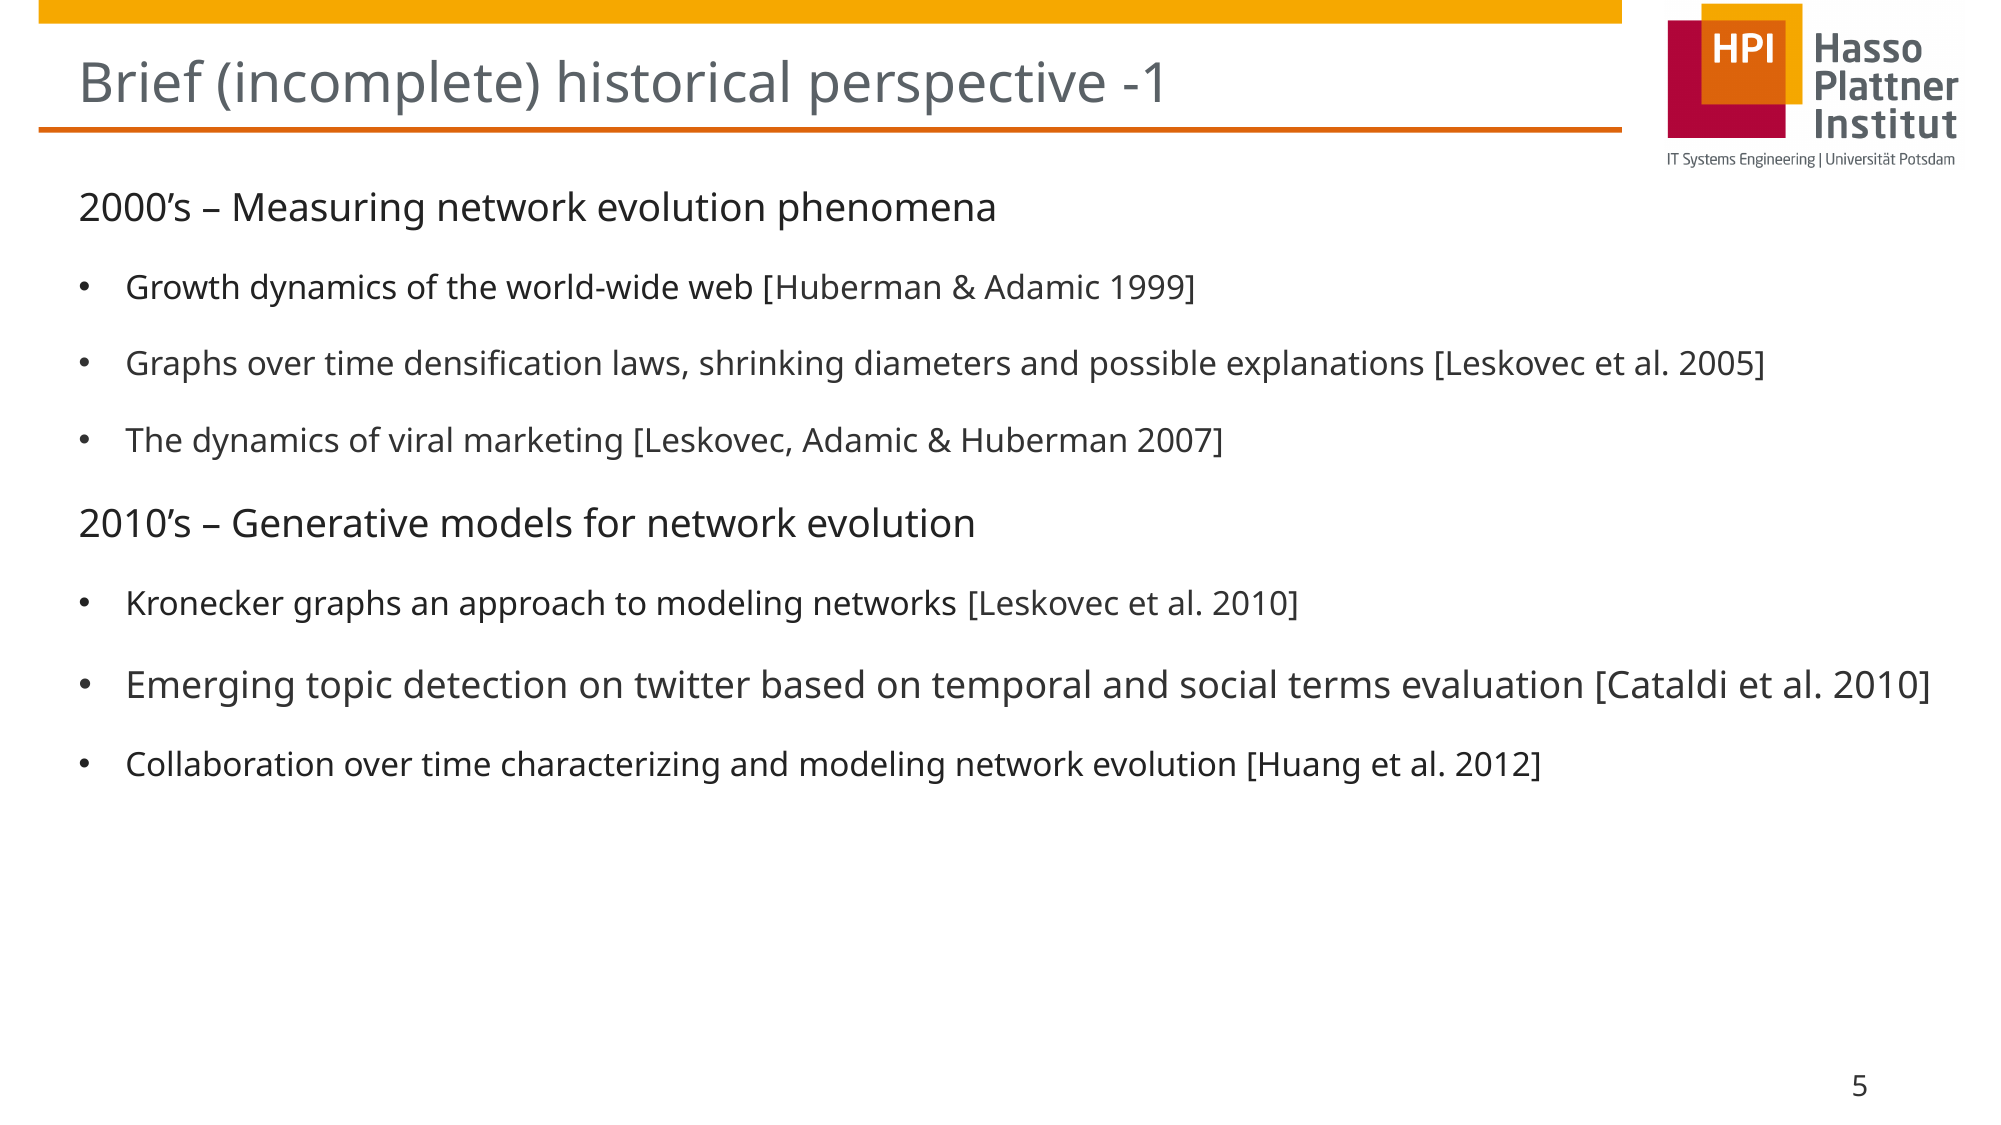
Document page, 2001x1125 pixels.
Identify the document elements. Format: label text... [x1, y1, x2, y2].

title Brief (incomplete) historical perspective -1 [78, 23, 1583, 115]
list 2000’s – Measuring network evolution phenomena Growth dynamics of the world-wide web [Huberman & Adamic 1999] Graphs over time densification laws, shrinking diameters and possible explanations [Leskovec et al. 2005] The dynamics of viral marketing [Leskovec, Adamic & Huberman 2007] 2010’s – Generative models for network evolution Kronecker graphs an approach to modeling networks [Leskovec et al. 2010] Emerging topic detection on twitter based on temporal and social terms evaluation [Cataldi et al. 2010] Collaboration over time characterizing and modeling network evolution [Huang et al. 2012] [78, 159, 1961, 782]
slide_number 5 [1834, 1064, 1961, 1107]
picture [1664, 0, 1965, 170]
